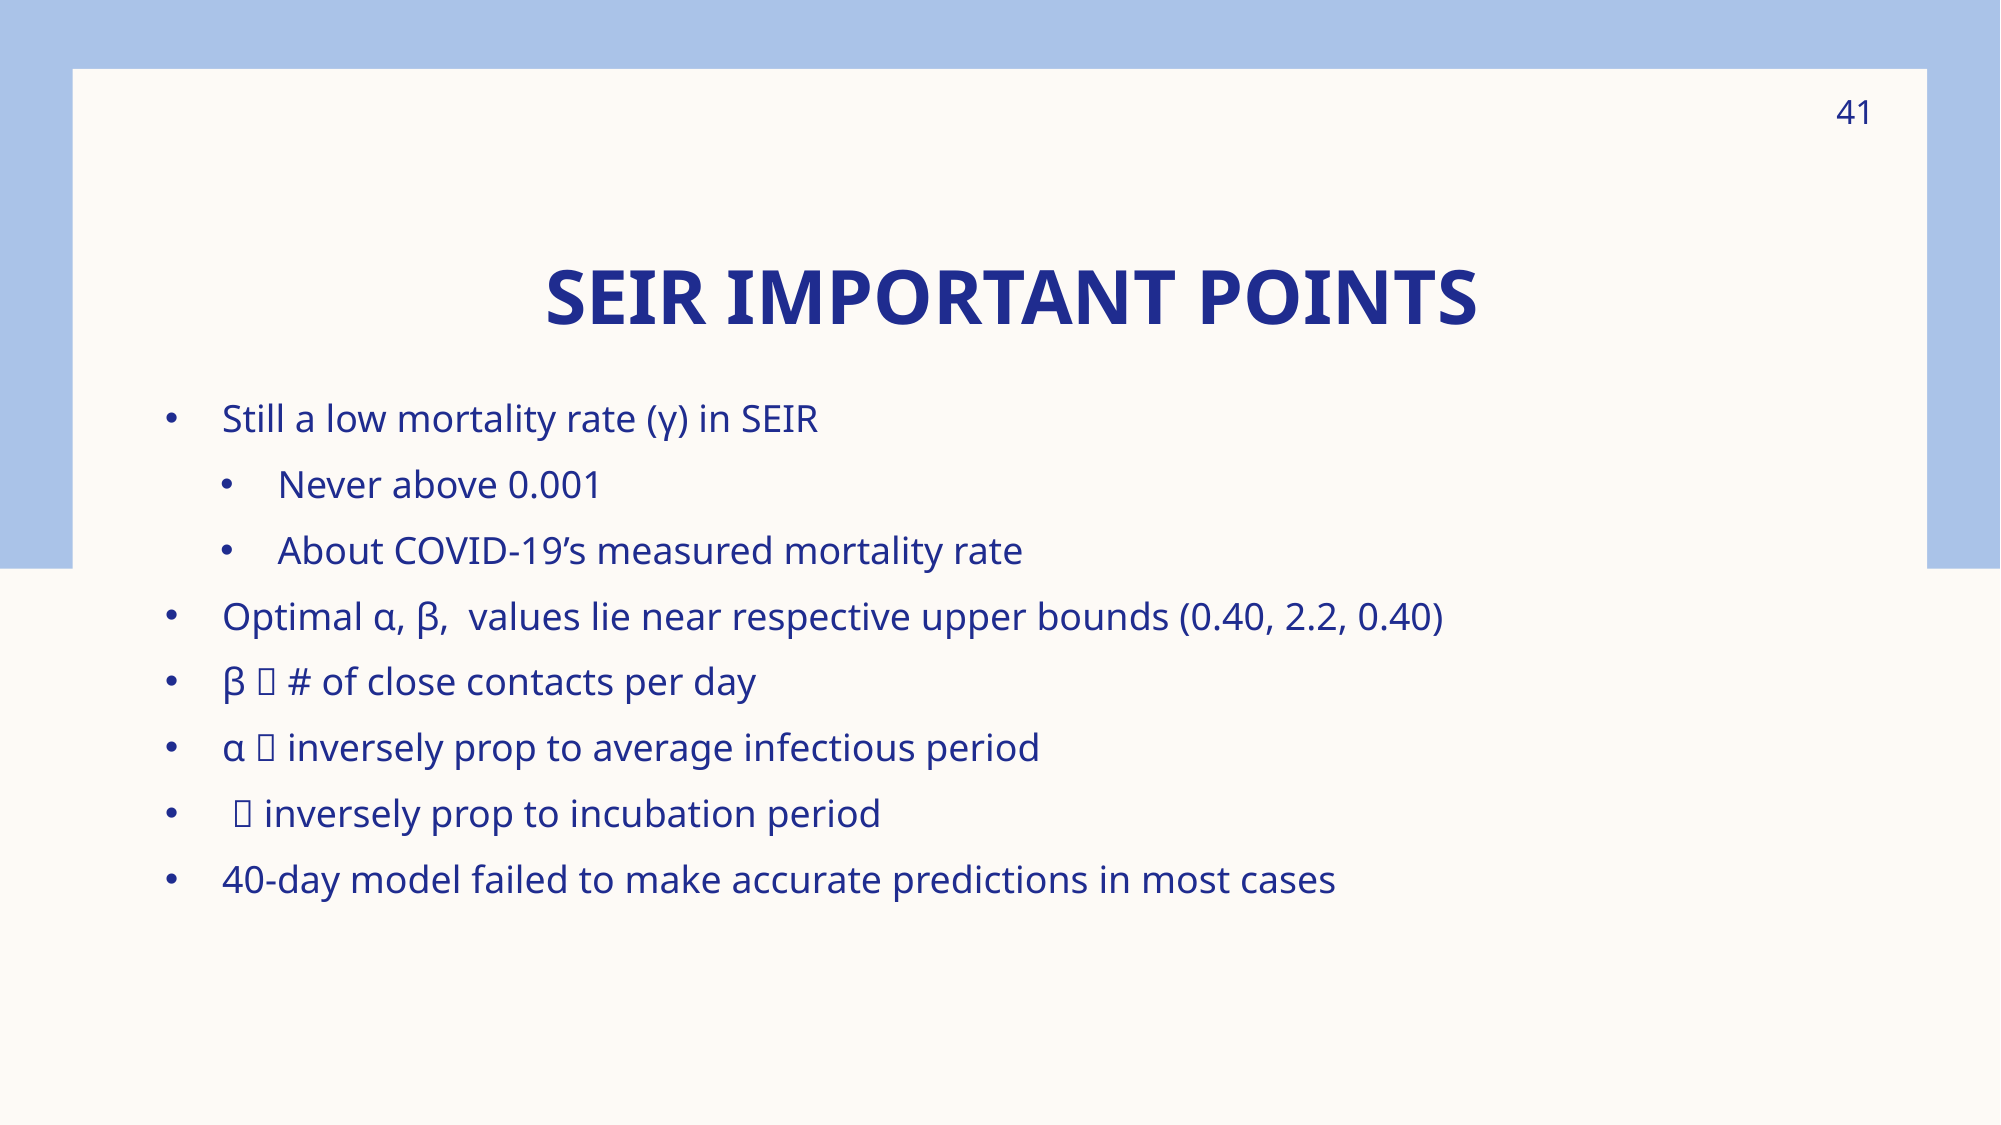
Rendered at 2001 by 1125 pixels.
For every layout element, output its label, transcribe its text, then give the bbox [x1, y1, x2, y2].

title SEIR Important Points [150, 173, 1875, 340]
slide_number 41 [1699, 75, 1875, 153]
